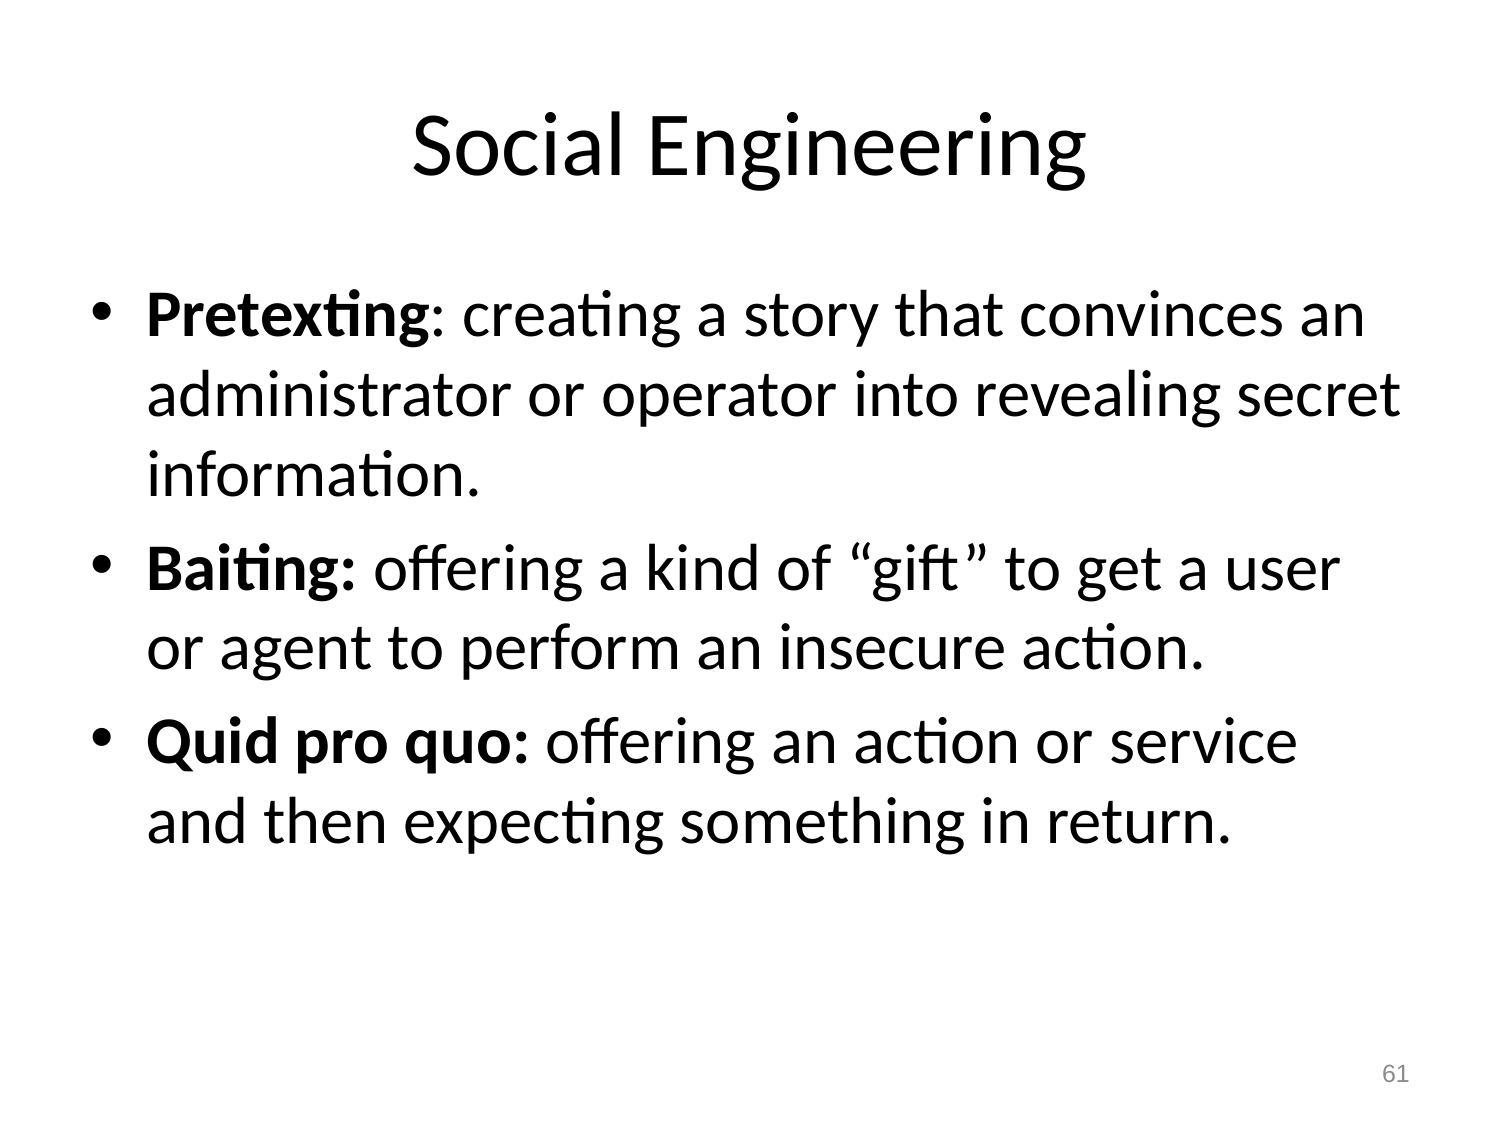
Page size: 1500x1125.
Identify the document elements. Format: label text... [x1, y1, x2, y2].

title Social Engineering [75, 45, 1425, 233]
slide_number 61 [1074, 1042, 1425, 1103]
list Pretexting: creating a story that convinces an administrator or operator into revealing secret information. Baiting: offering a kind of “gift” to get a user or agent to perform an insecure action. Quid pro quo: offering an action or service and then expecting something in return. [75, 262, 1425, 1005]
